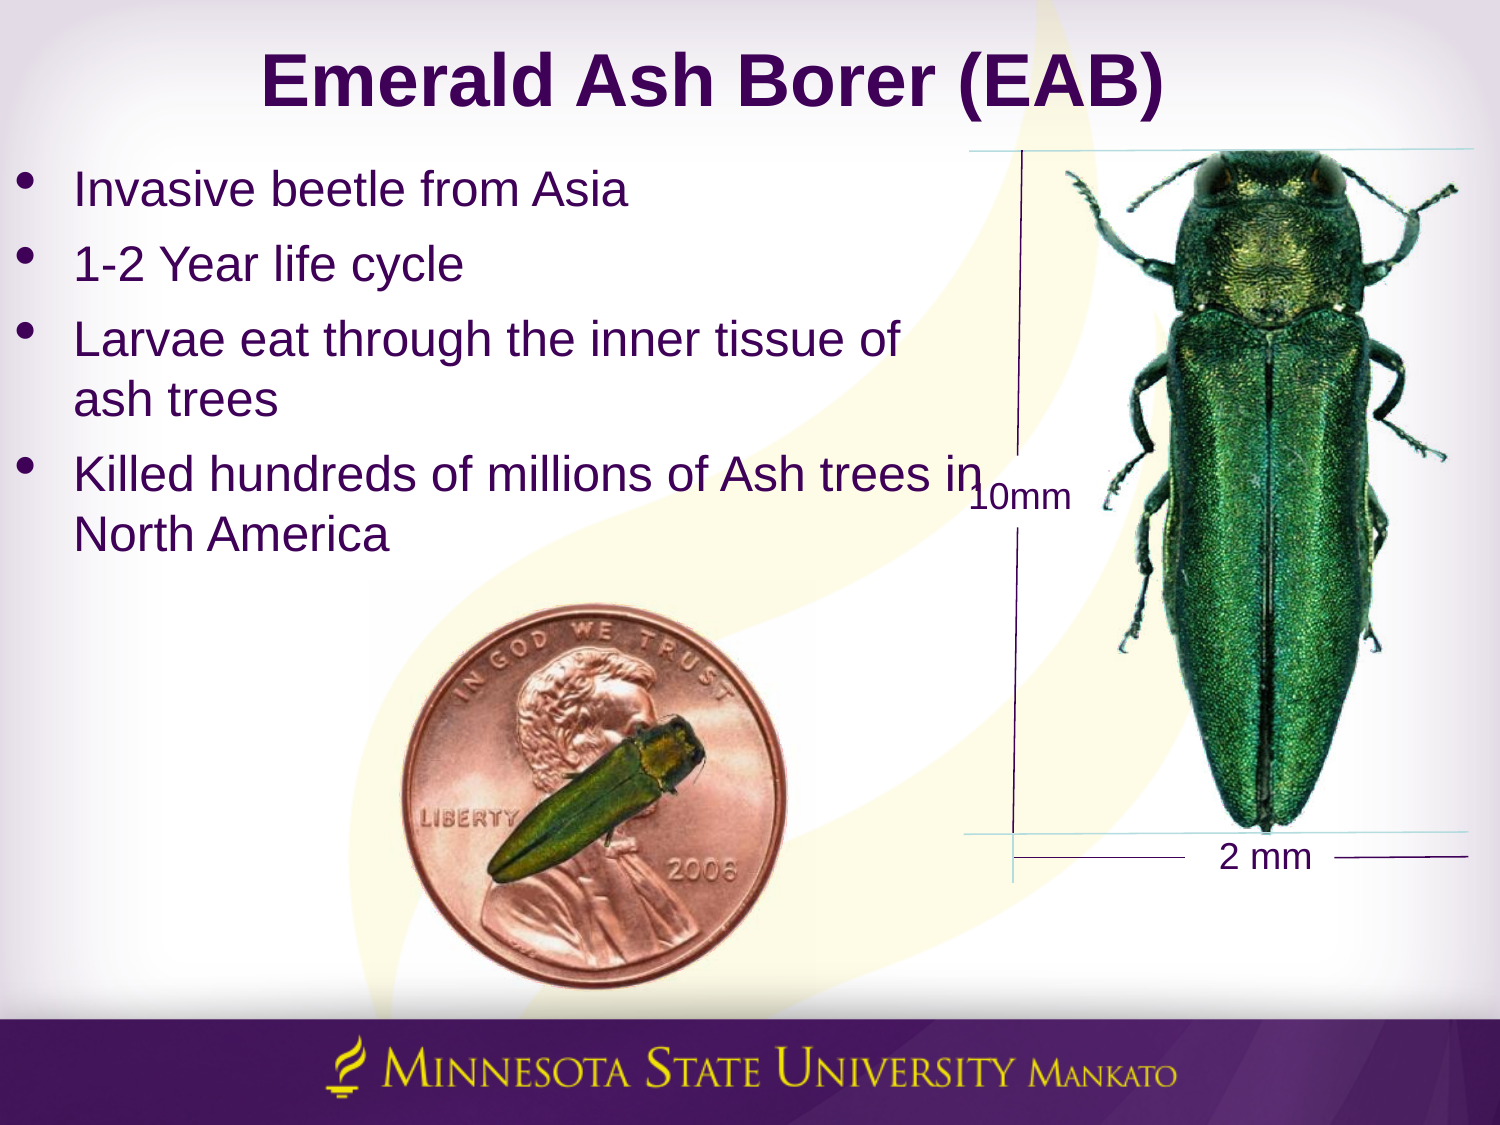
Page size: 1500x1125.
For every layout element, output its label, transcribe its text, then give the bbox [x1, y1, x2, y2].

picture [0, 0, 1500, 1125]
list Invasive beetle from Asia 1-2 Year life cycle Larvae eat through the inner tissue of ash trees Killed hundreds of millions of Ash trees in North America [1, 148, 942, 716]
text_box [947, 31, 1500, 913]
title Emerald Ash Borer (EAB) [127, 12, 1300, 142]
